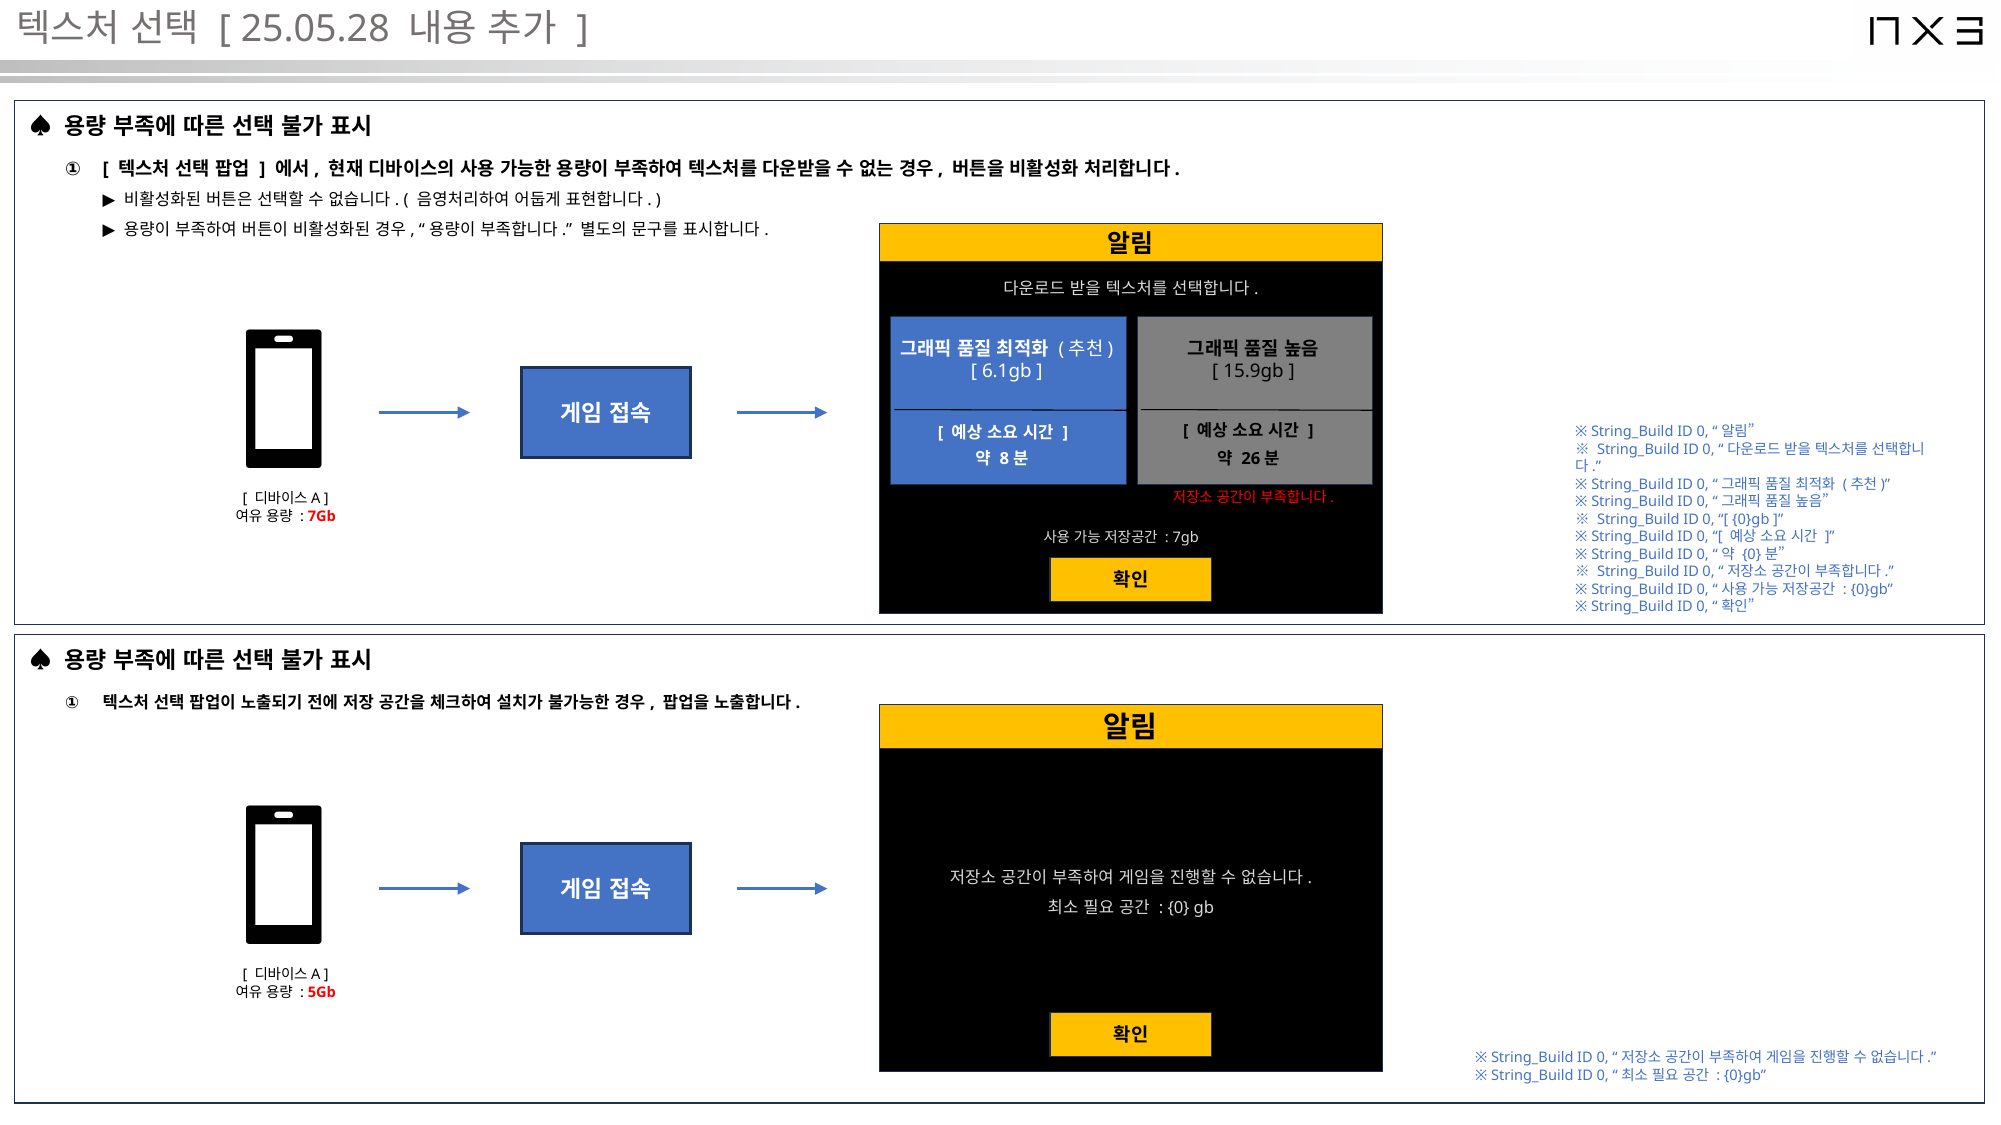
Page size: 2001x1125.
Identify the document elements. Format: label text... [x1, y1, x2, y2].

text_box 그래픽 품질 최적화 (추천) [ 6.1gb ] [880, 329, 1126, 389]
text_box [ 디바이스A ] 여유 용량 : 5Gb [217, 957, 354, 1008]
text_box [ 예상 소요 시간 ] [905, 414, 1101, 450]
text_box 사용 가능 저장공간 : 7gb [1028, 520, 1248, 553]
text_box [ 텍스처 선택 팝업 ] 에서, 현재 디바이스의 사용 가능한 용량이 부족하여 텍스처를 다운받을 수 없는 경우, 버튼을 비활성화 처리합니다. ▶ 비활성화된 버튼은 선택할 수 없습니다. ( 음영처리하여 어둡게 표현합니다. ) ▶ 용량이 부족하여 버튼이 비활성화된 경우, “용량이 부족합니다.” 별도의 문구를 표시합니다. [50, 138, 1200, 247]
text_box 텍스처 선택 팝업이 노출되기 전에 저장 공간을 체크하여 설치가 불가능한 경우, 팝업을 노출합니다. [50, 674, 819, 720]
text_box 약 8분 [904, 440, 1100, 476]
text_box 다운로드 받을 텍스처를 선택합니다. [896, 263, 1366, 305]
text_box [878, 747, 1384, 1073]
text_box 게임 접속 [520, 366, 692, 459]
text_box [ 예상 소요 시간 ] [1150, 412, 1346, 440]
text_box [889, 315, 1128, 329]
text_box 저장소 공간이 부족하여 게임을 진행할 수 없습니다. 최소 필요 공간 : {0} gb [896, 849, 1366, 925]
text_box ※ String_Build ID 0, “저장소 공간이 부족하여 게임을 진행할 수 없습니다.” ※ String_Build ID 0, “최소 필요 공간 : {0}gb” [1460, 1040, 1974, 1091]
text_box [889, 389, 1128, 486]
text_box 알림 [878, 222, 1384, 263]
text_box [1136, 315, 1374, 329]
text_box 확인 [1066, 1015, 1196, 1054]
picture [208, 799, 360, 951]
text_box 그래픽 품질 높음 [ 15.9gb ] [1126, 329, 1380, 389]
text_box [13, 633, 1987, 1105]
text_box 약 26분 [1150, 440, 1346, 476]
text_box [1048, 556, 1213, 603]
text_box ※ String_Build ID 0, “알림” ※ String_Build ID 0, “다운로드 받을 텍스처를 선택합니다.” ※ String_Build ID 0, “그래픽 품질 최적화 (추천)” ※ String_Build ID 0, “그래픽 품질 높음” ※ String_Build ID 0, “[ {0}gb ]” ※ String_Build ID 0, “[ 예상 소요 시간 ]” ※ String_Build ID 0, “약 {0}분” ※ String_Build ID 0, “저장소 공간이 부족합니다.” ※ String_Build ID 0, “사용 가능 저장공간 : {0}gb” ※ String_Build ID 0, “확인” [1560, 414, 1964, 622]
picture [208, 323, 360, 475]
text_box 확인 [1066, 560, 1196, 598]
text_box [ 디바이스A ] 여유 용량 : 7Gb [217, 481, 354, 532]
text_box [1136, 389, 1374, 480]
picture [1852, 1, 2000, 61]
text_box [878, 263, 1384, 615]
title 텍스처 선택 [ 25.05.28 내용 추가 ] [1, 0, 908, 60]
text_box [1048, 1011, 1213, 1058]
text_box 알림 [878, 702, 1384, 747]
text_box 게임 접속 [520, 842, 692, 935]
text_box 저장소 공간이 부족합니다. [1132, 480, 1375, 513]
text_box [13, 99, 1987, 626]
